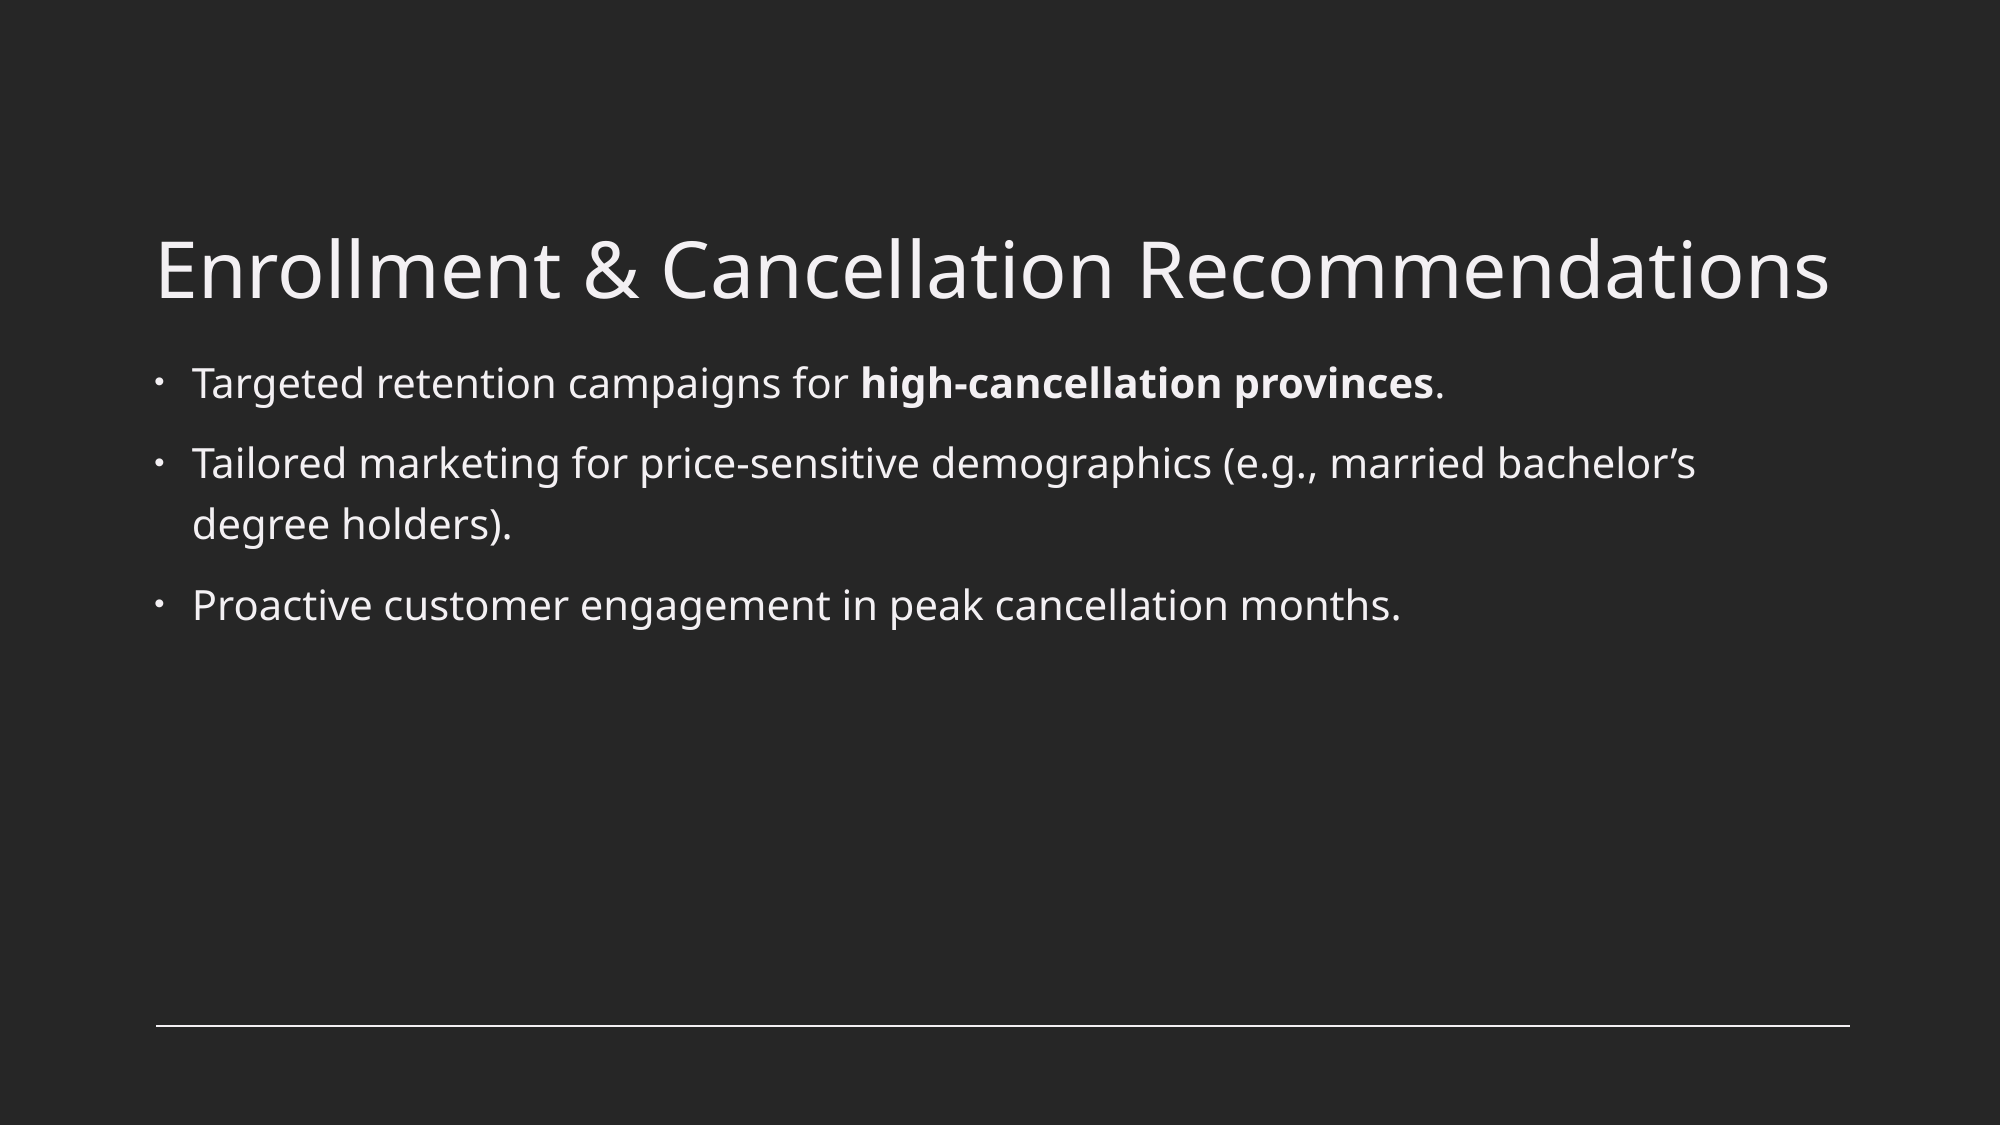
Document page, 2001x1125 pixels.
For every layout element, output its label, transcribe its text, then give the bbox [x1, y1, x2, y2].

list Targeted retention campaigns for high-cancellation provinces. Tailored marketing for price-sensitive demographics (e.g., married bachelor’s degree holders). Proactive customer engagement in peak cancellation months. [139, 338, 1850, 980]
title Enrollment & Cancellation Recommendations [139, 143, 1850, 322]
